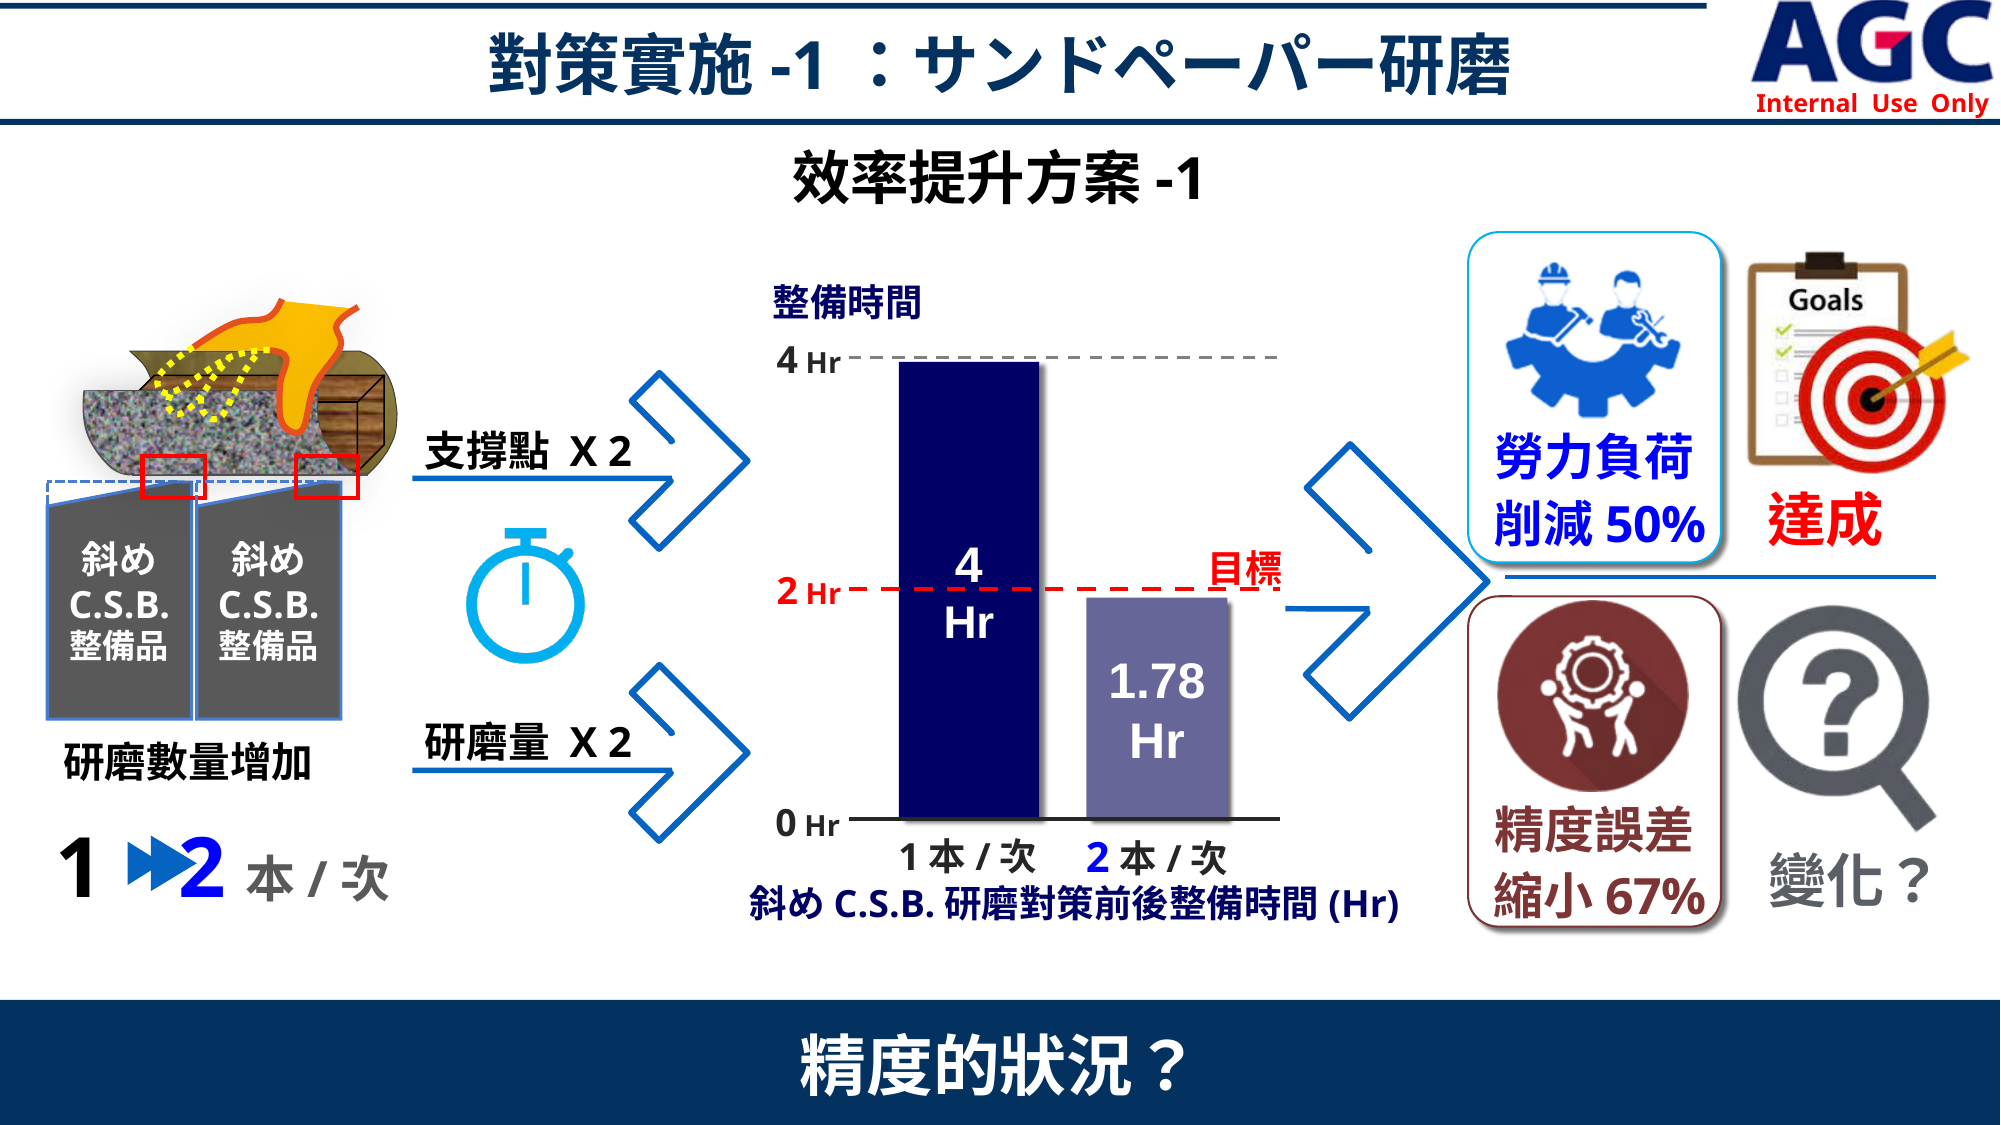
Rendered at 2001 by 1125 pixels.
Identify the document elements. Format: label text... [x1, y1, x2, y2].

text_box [49, 805, 397, 922]
picture [536, 549, 609, 664]
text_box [196, 479, 341, 720]
text_box 研磨數量增加 [55, 735, 322, 787]
text_box [142, 475, 206, 499]
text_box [1468, 596, 1721, 933]
picture [442, 549, 515, 664]
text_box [47, 479, 192, 720]
picture [1747, 0, 2000, 86]
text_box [740, 270, 1409, 933]
text_box [295, 475, 359, 499]
picture [550, 549, 563, 554]
text_box 變化？ [1760, 849, 1951, 914]
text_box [83, 299, 398, 475]
text_box 對策實施-1：サンドペーパー研磨 [478, 20, 1523, 105]
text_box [1285, 444, 1488, 719]
picture [477, 556, 574, 652]
text_box 效率提升方案-1 [785, 141, 1216, 212]
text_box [409, 372, 740, 549]
picture [1718, 589, 1978, 849]
text_box [0, 118, 2000, 126]
text_box [0, 2, 1708, 10]
text_box 精度的狀況？ [790, 1021, 1210, 1105]
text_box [409, 664, 740, 841]
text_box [1468, 232, 1721, 563]
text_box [1725, 241, 1979, 562]
text_box [0, 999, 2000, 1125]
